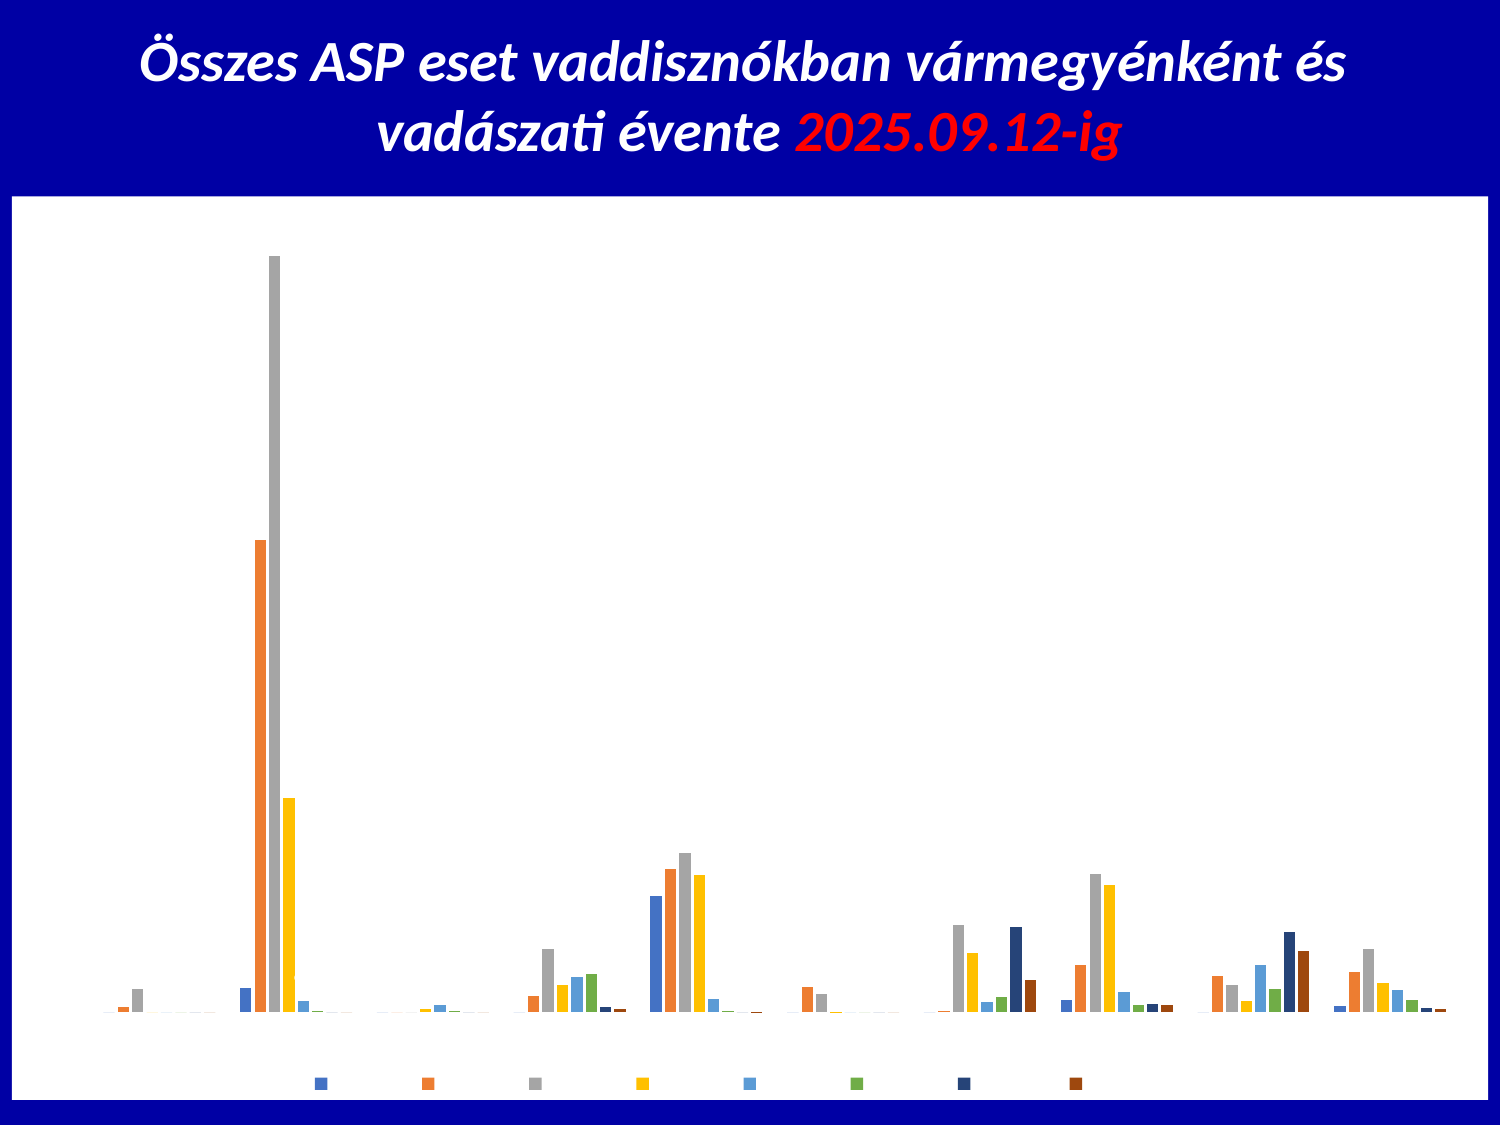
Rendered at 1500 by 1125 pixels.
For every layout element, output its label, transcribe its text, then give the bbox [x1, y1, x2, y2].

title Összes ASP eset vaddisznókban vármegyénként és vadászati évente 2025.09.12-ig [103, 30, 1397, 155]
chart [11, 196, 1489, 1100]
